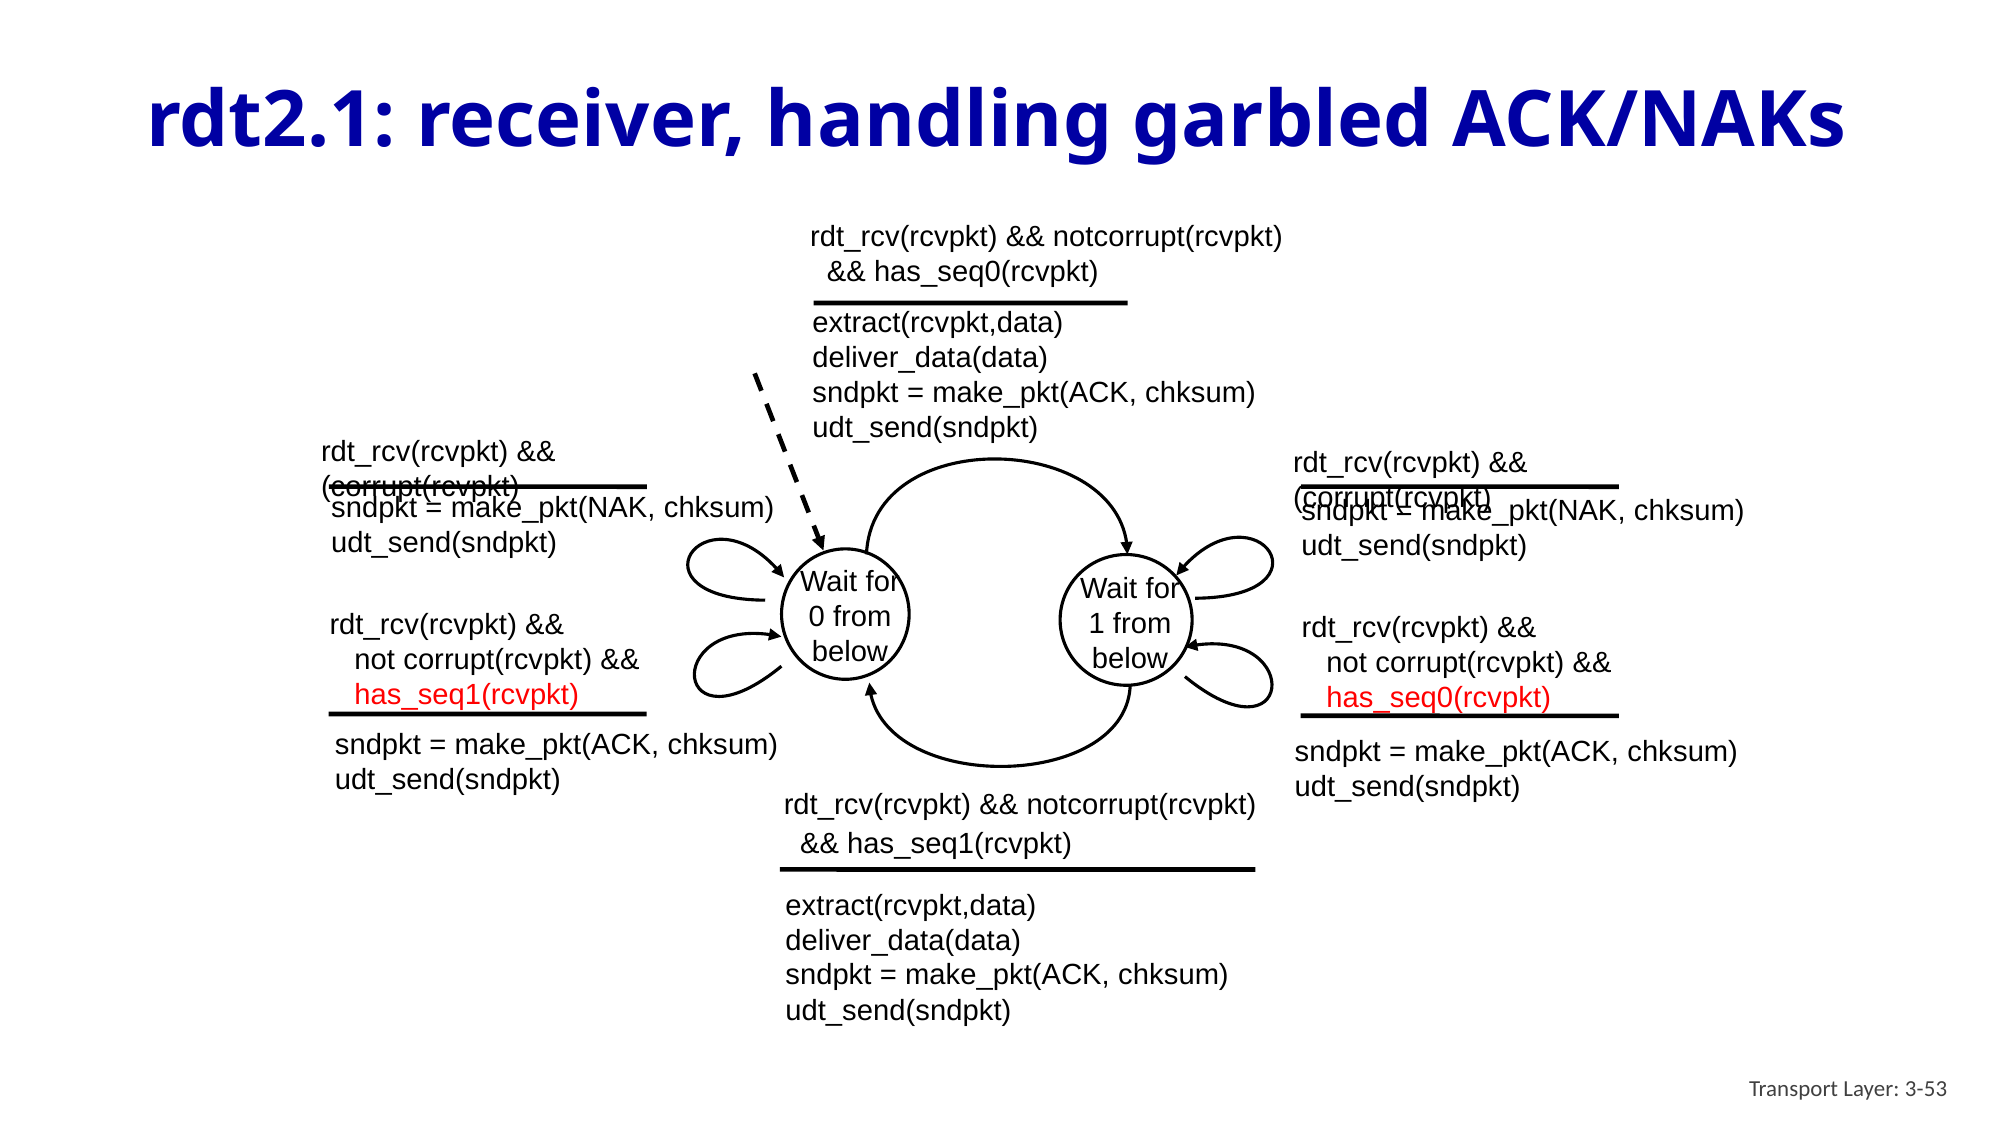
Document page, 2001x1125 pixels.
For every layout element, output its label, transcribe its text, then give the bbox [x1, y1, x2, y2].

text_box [1174, 435, 1784, 630]
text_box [803, 555, 916, 680]
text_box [1060, 555, 1178, 686]
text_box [314, 632, 803, 785]
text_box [306, 425, 813, 632]
slide_number Transport Layer: 3-53 [1512, 1056, 1963, 1117]
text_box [1178, 601, 1762, 792]
title rdt2.1: receiver, handling garbled ACK/NAKs [131, 47, 1952, 195]
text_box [768, 682, 1403, 1042]
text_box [795, 209, 1449, 555]
